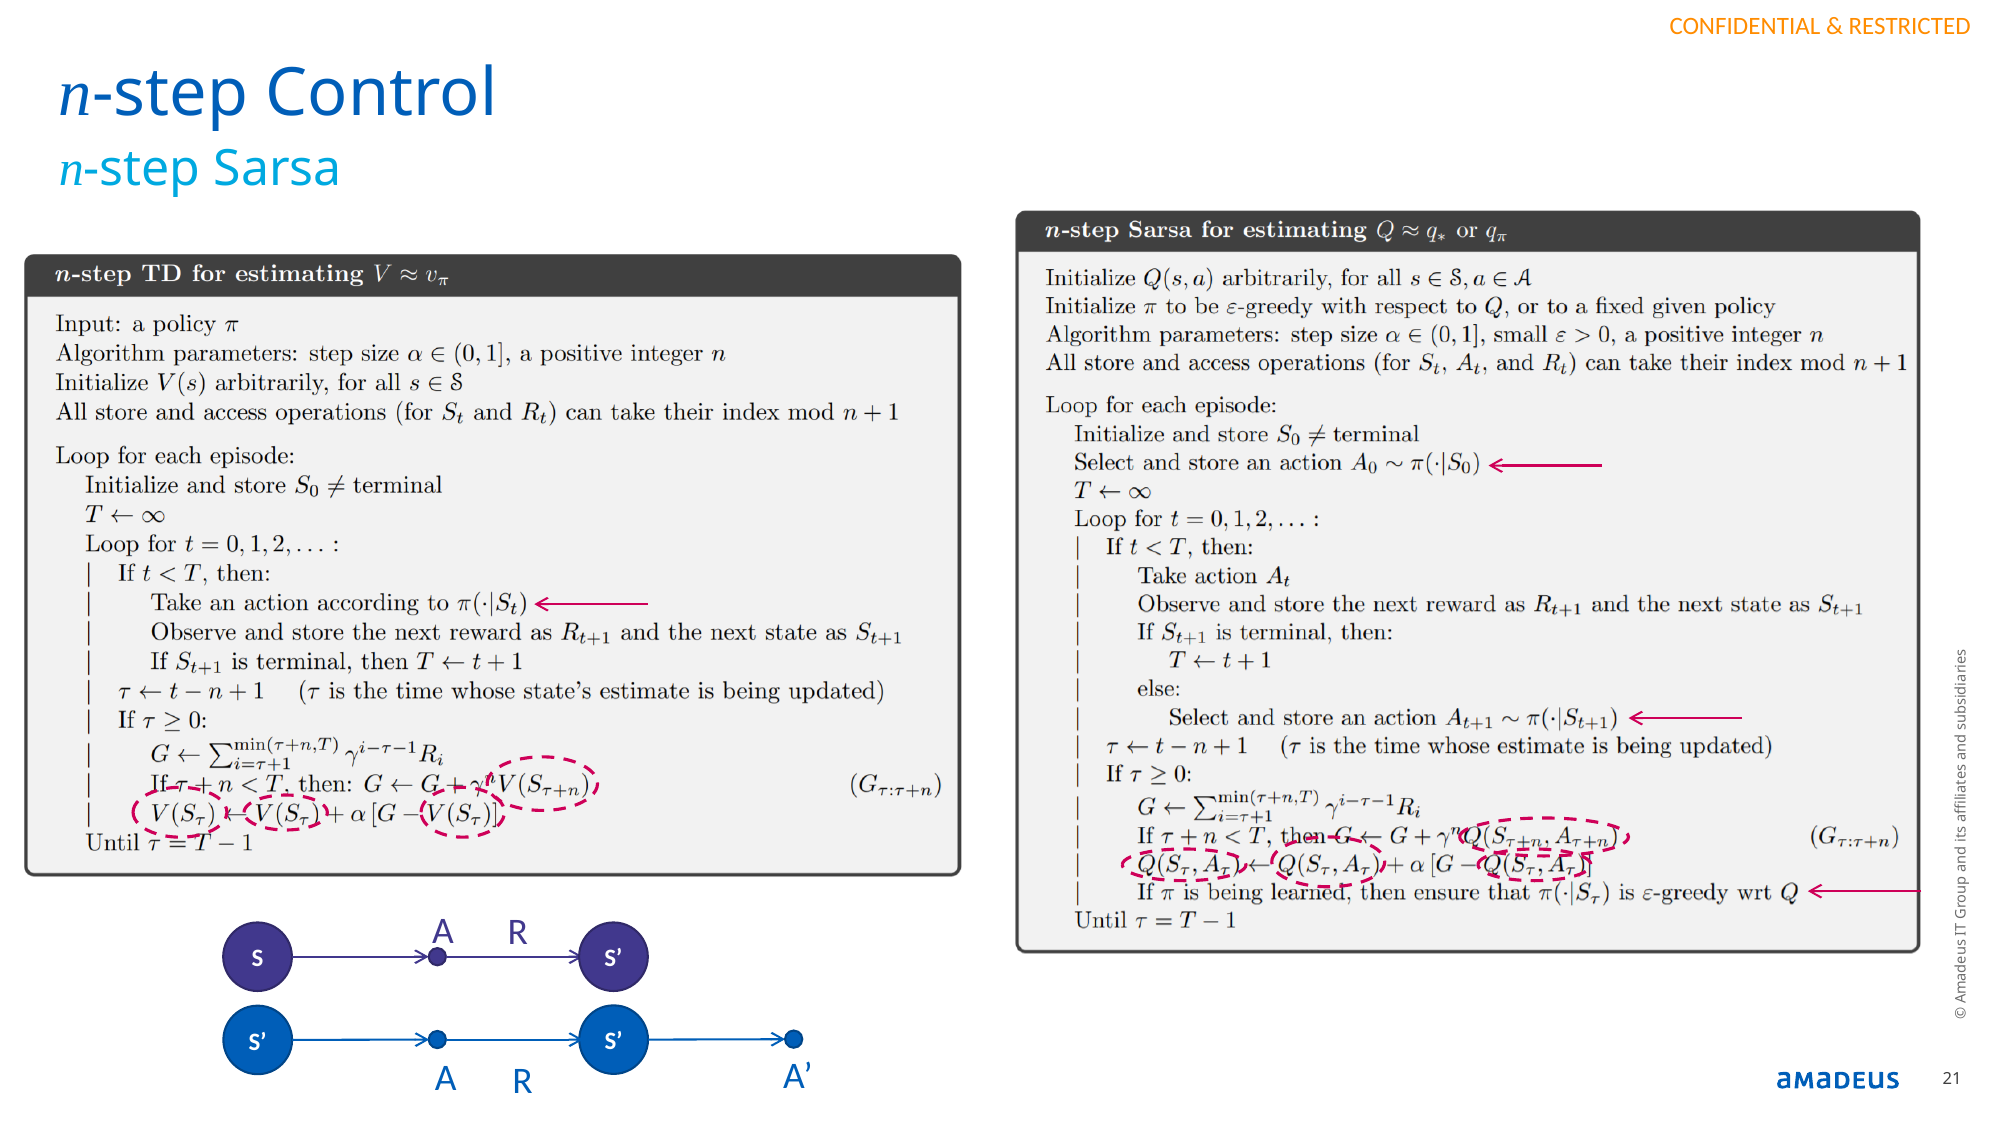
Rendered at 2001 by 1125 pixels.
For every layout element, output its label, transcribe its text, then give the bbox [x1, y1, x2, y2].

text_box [133, 756, 223, 887]
picture [1009, 206, 1925, 955]
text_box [223, 465, 1743, 1109]
list n-step Sarsa [43, 127, 1886, 205]
title n-step Control [43, 48, 1890, 128]
footer © Amadeus IT Group and its affiliates and subsidiaries [1941, 528, 1979, 1035]
slide_number 21 [1931, 1069, 1973, 1090]
picture [21, 251, 966, 881]
